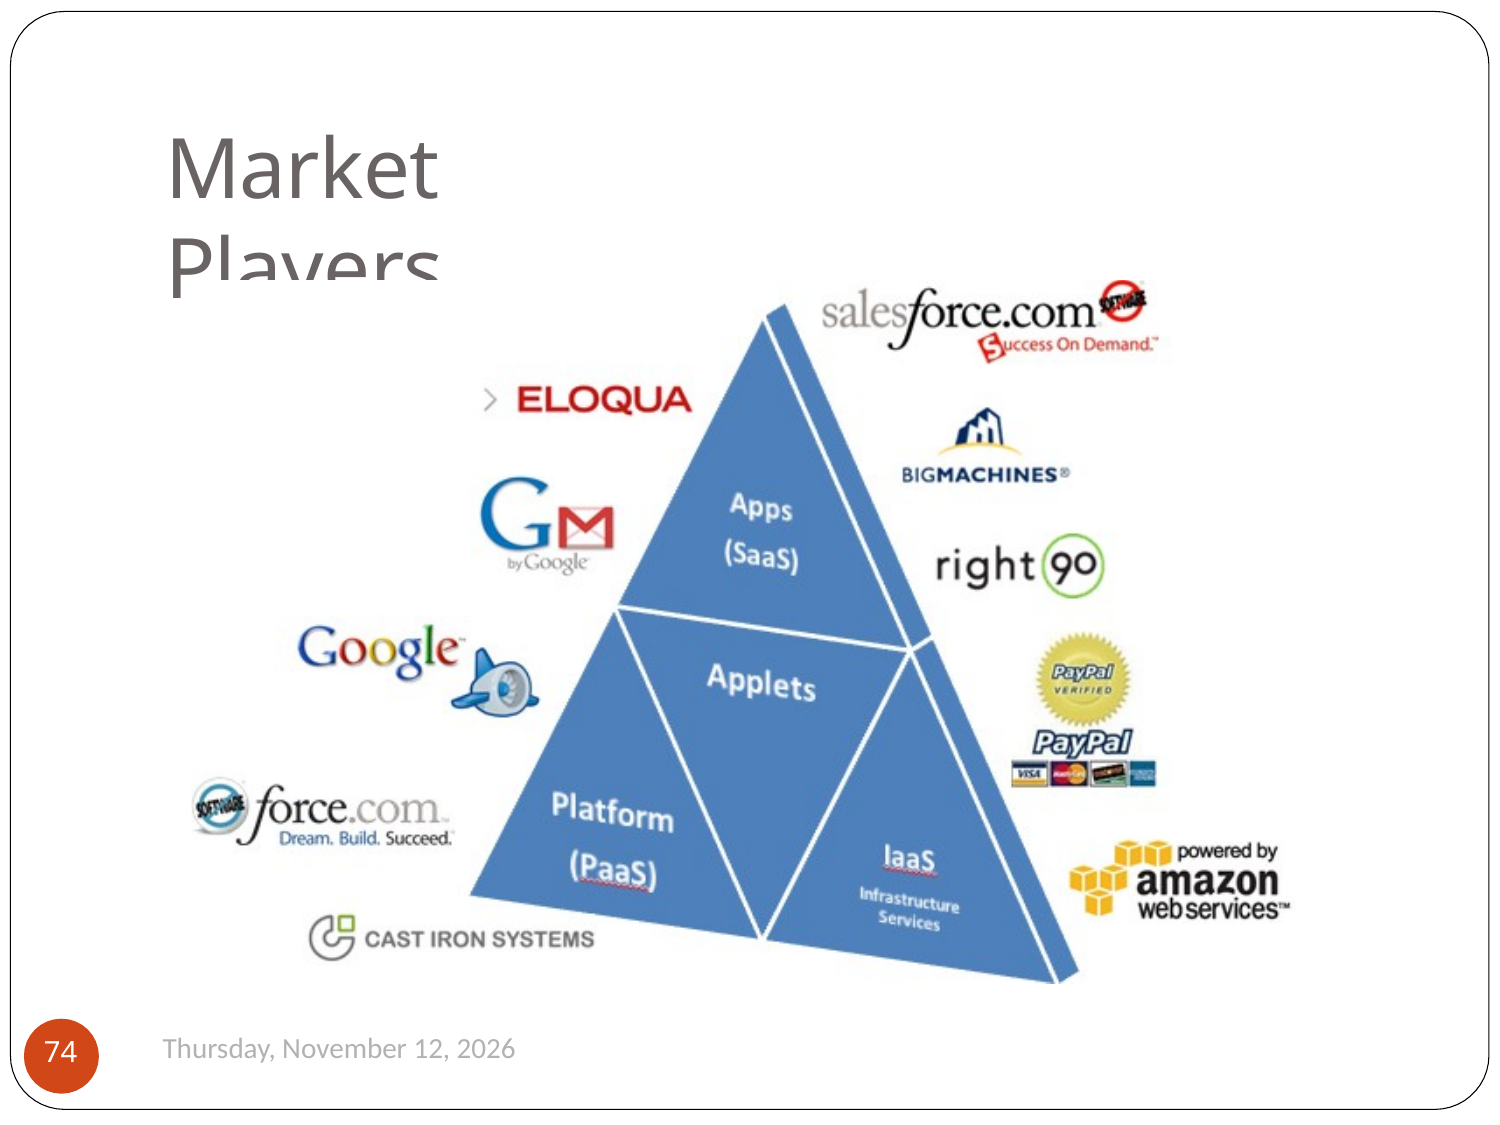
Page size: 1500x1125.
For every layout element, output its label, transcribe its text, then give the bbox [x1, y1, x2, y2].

text_box [191, 280, 1297, 984]
slide_number 74 [39, 1038, 84, 1076]
text_box [23, 1018, 99, 1094]
title Market Players [162, 113, 686, 316]
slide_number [162, 1028, 668, 1086]
